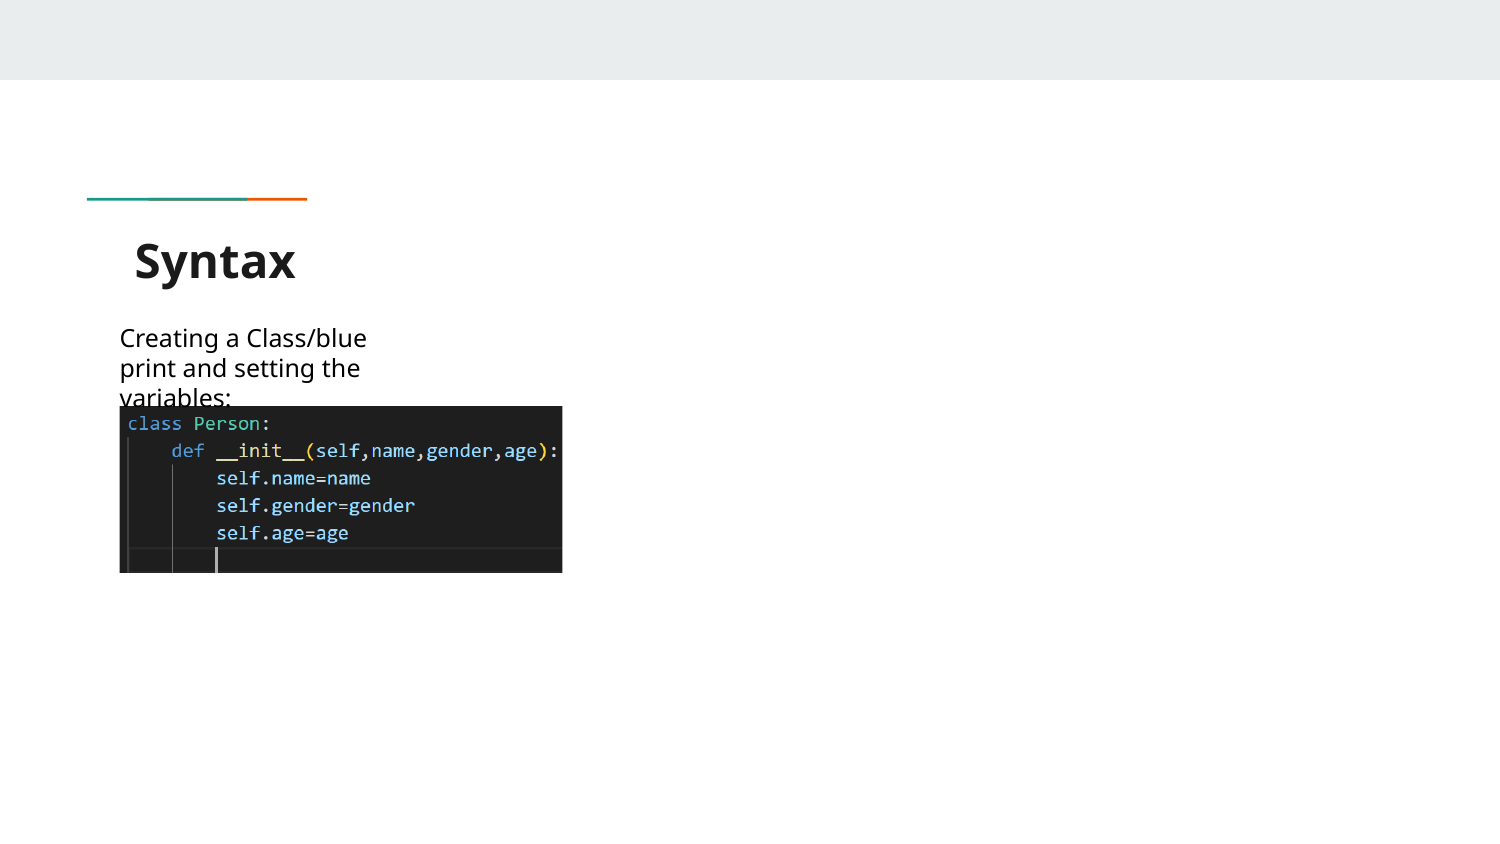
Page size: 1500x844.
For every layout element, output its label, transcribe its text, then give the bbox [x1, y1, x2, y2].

title Syntax [119, 216, 1381, 305]
picture [119, 406, 563, 573]
text_box Creating a Class/blue print and setting the variables: [119, 307, 444, 405]
